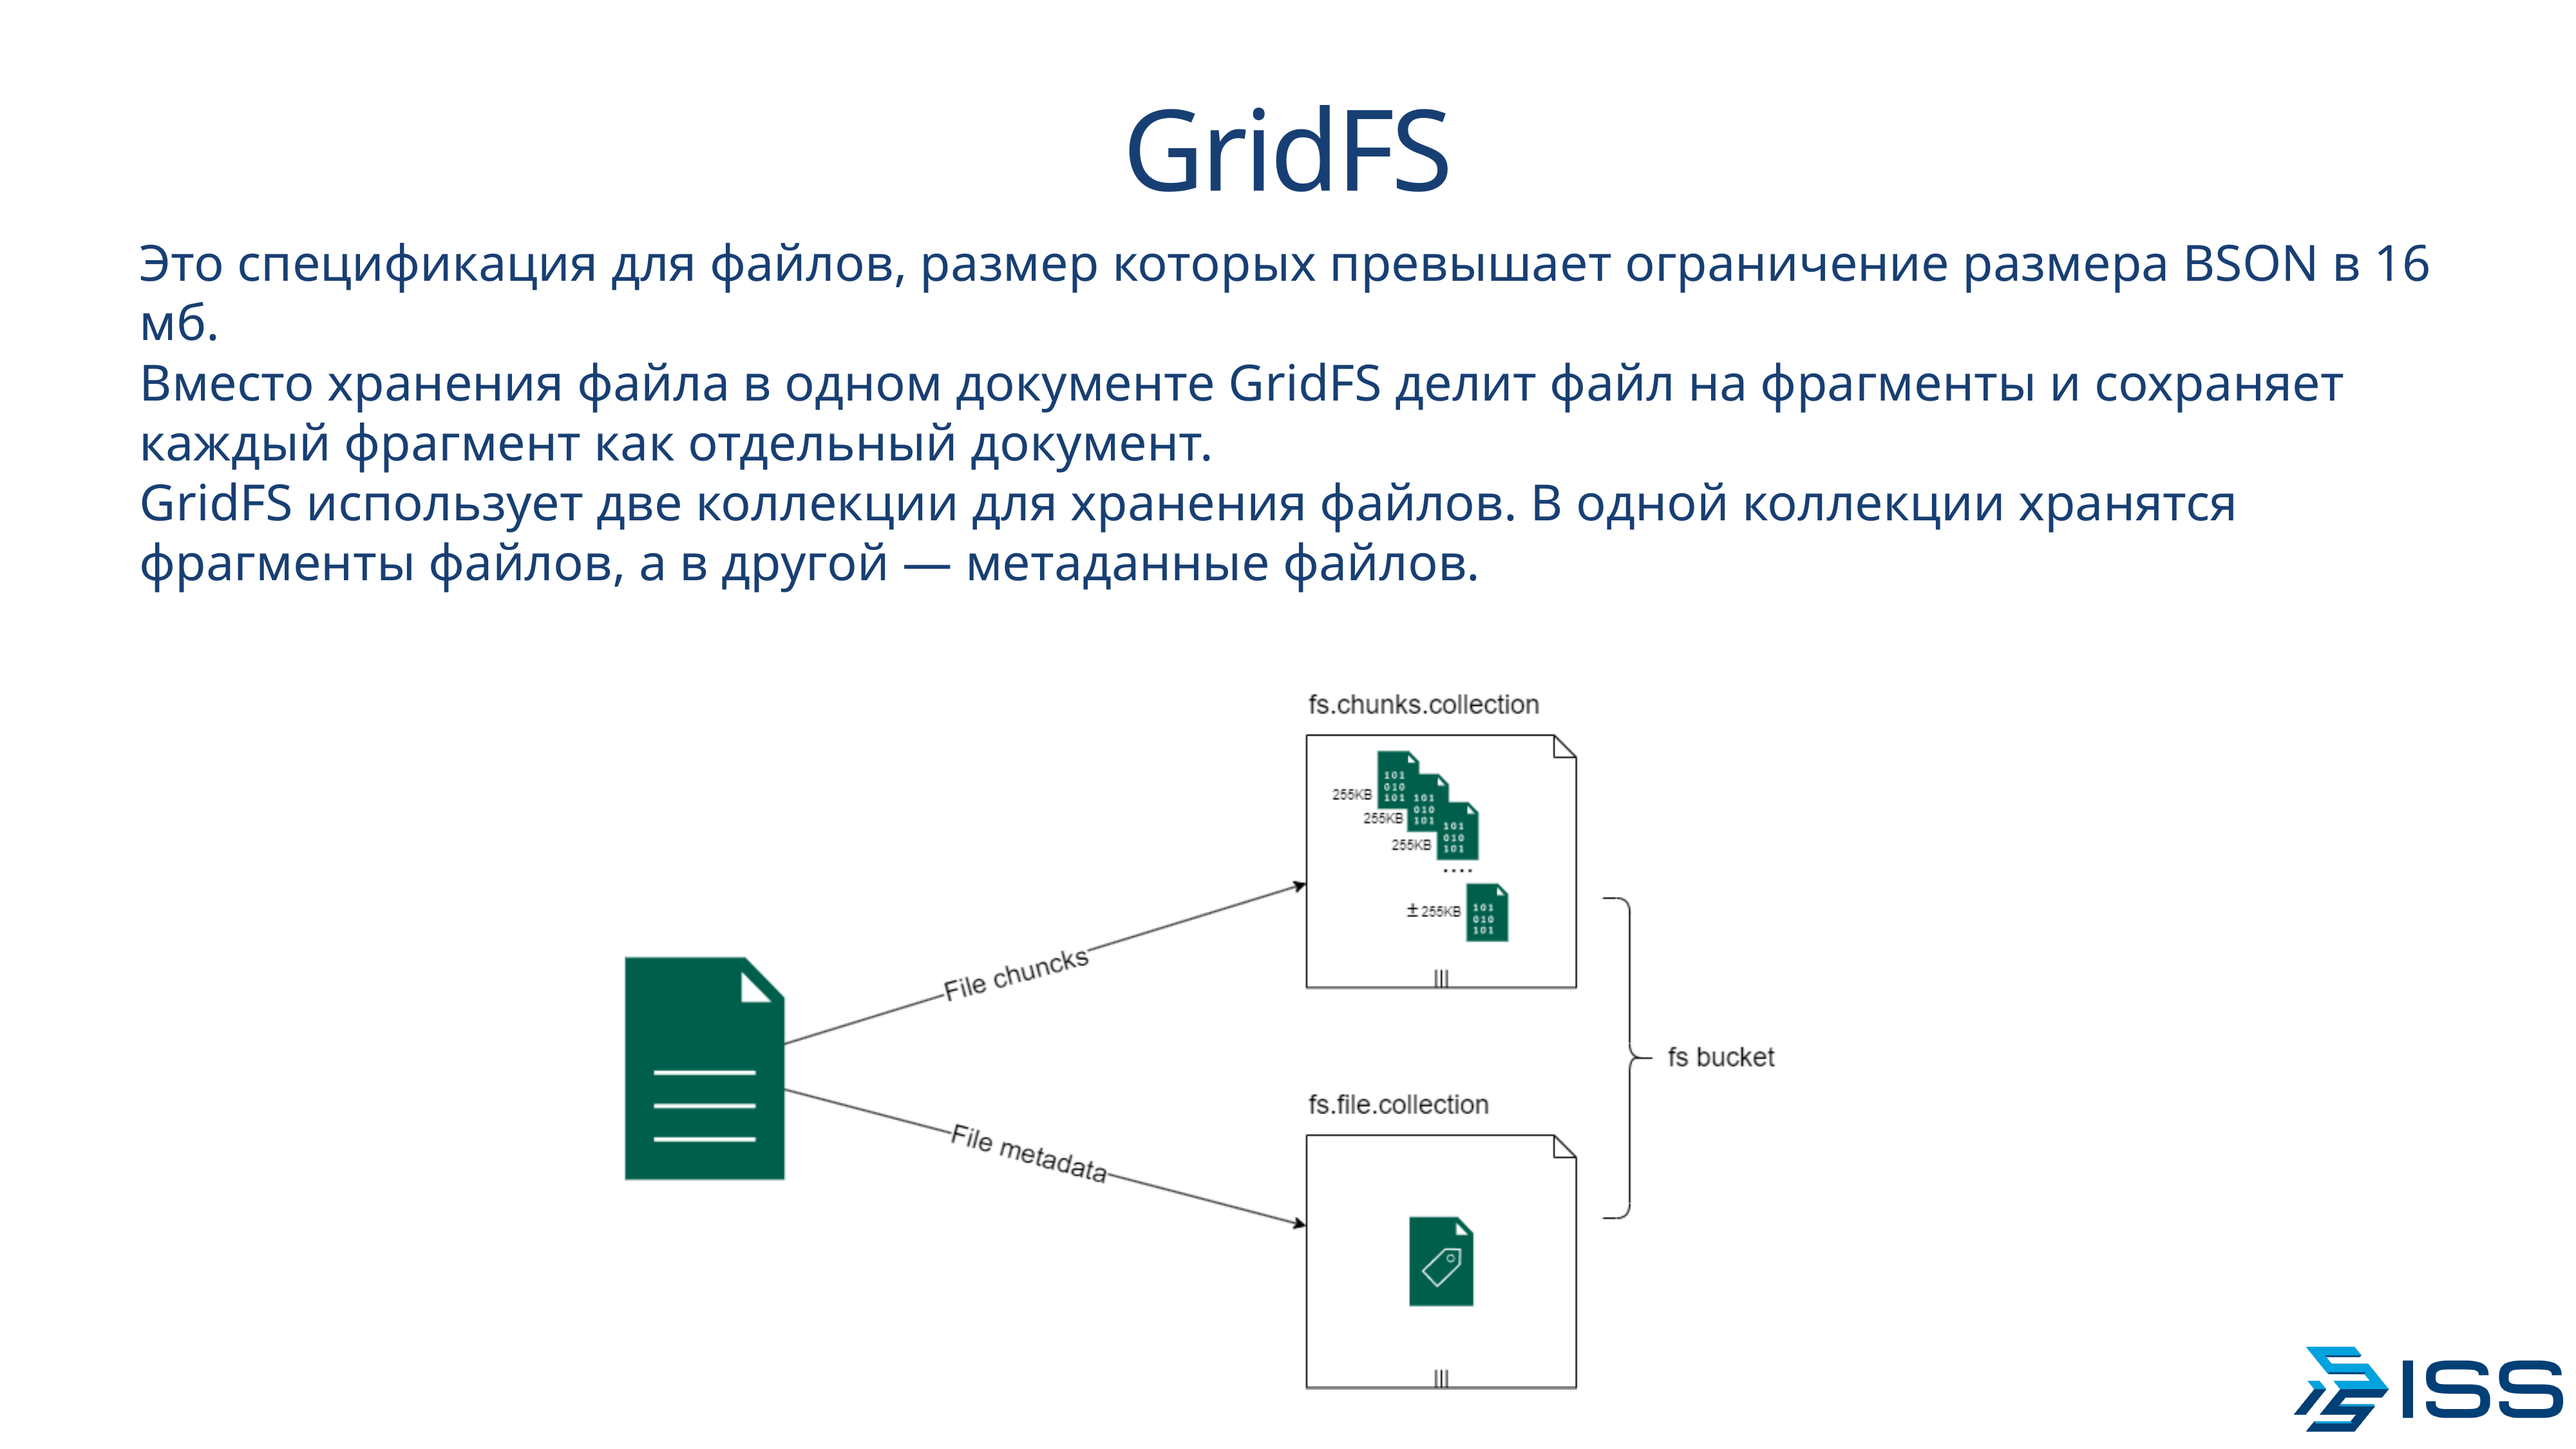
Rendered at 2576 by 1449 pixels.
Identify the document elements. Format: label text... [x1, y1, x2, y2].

picture [624, 676, 1797, 1390]
picture [2259, 1321, 2576, 1449]
list Это спецификация для файлов, размер которых превышает ограничение размера BSON в 16 мб. Вместо хранения файла в одном документе GridFS делит файл на фрагменты и сохраняет каждый фрагмент как отдельный документ. GridFS использует две коллекции для хранения файлов. В одной коллекции хранятся фрагменты файлов, а в другой — метаданные файлов. [133, 225, 2443, 640]
title GridFS [133, 53, 2443, 219]
